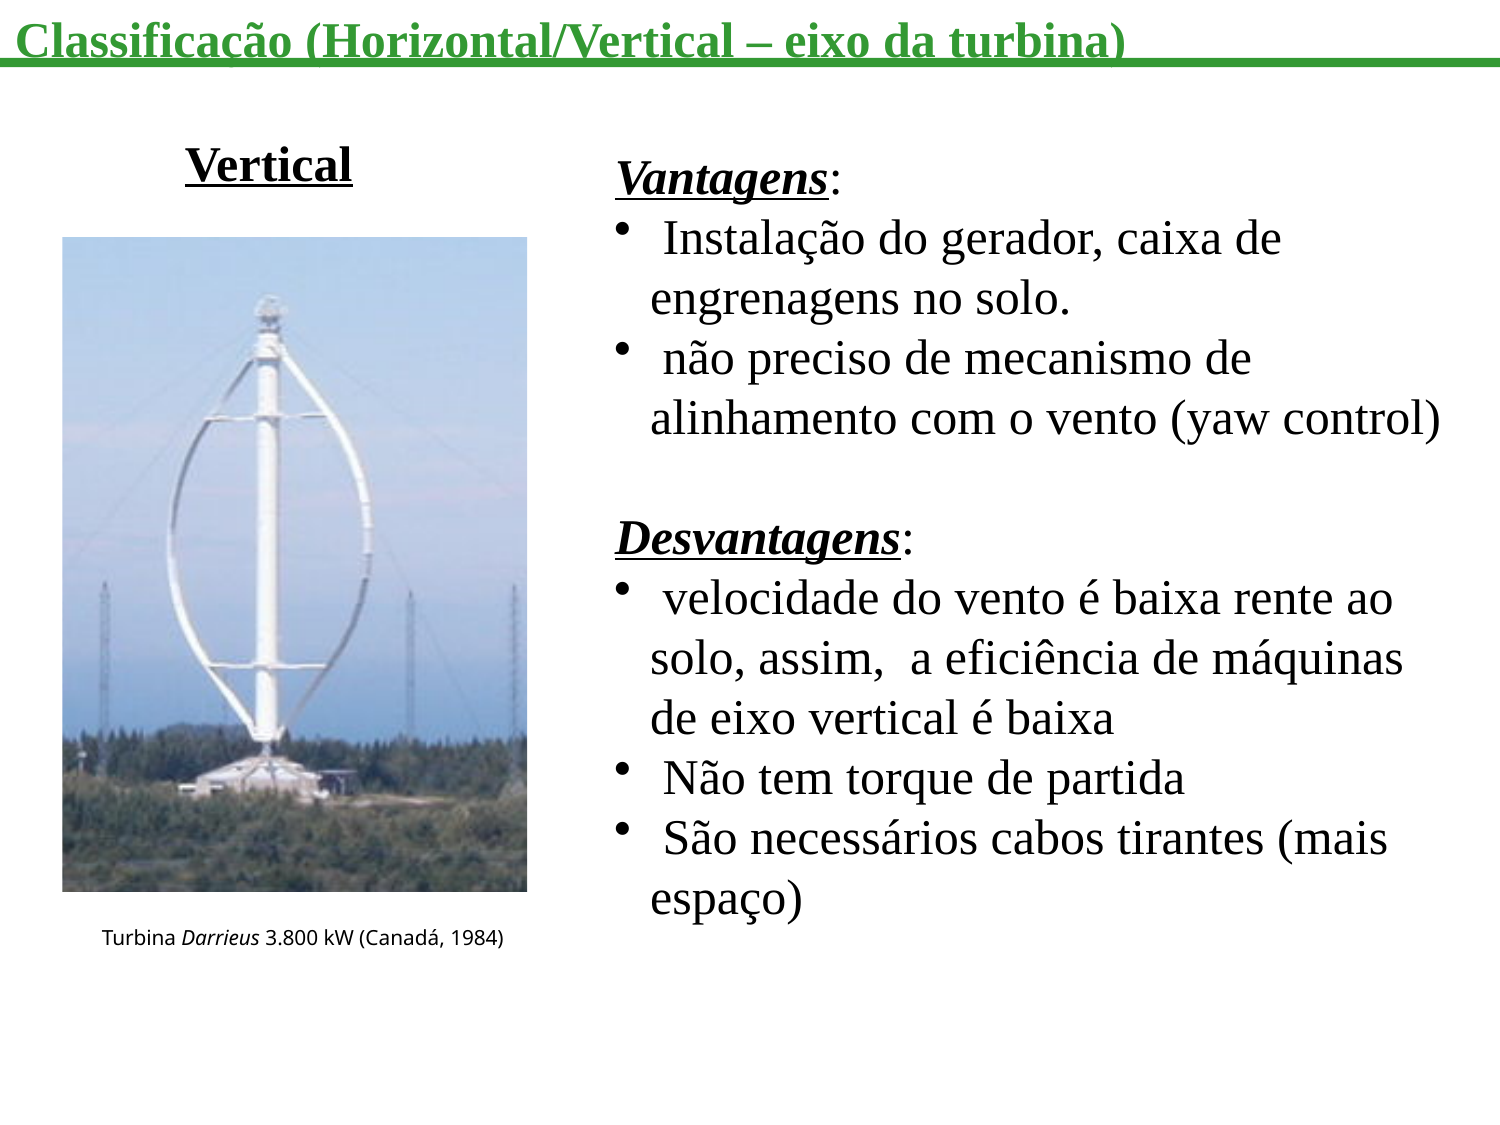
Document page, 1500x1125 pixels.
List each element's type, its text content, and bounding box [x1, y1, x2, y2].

picture [62, 237, 528, 892]
text_box Vantagens: Instalação do gerador, caixa de engrenagens no solo. não preciso de mecanismo de alinhamento com o vento (yaw control) Desvantagens: velocidade do vento é baixa rente ao solo, assim, a eficiência de máquinas de eixo vertical é baixa Não tem torque de partida São necessários cabos tirantes (mais espaço) [600, 137, 1475, 933]
text_box Classificação (Horizontal/Vertical – eixo da turbina) [0, 0, 1500, 62]
text_box Turbina Darrieus 3.800 kW (Canadá, 1984) [62, 924, 543, 972]
text_box Vertical [62, 123, 475, 199]
text_box Classificação (Horizontal/Vertical – eixo da turbina) [0, 63, 1500, 75]
